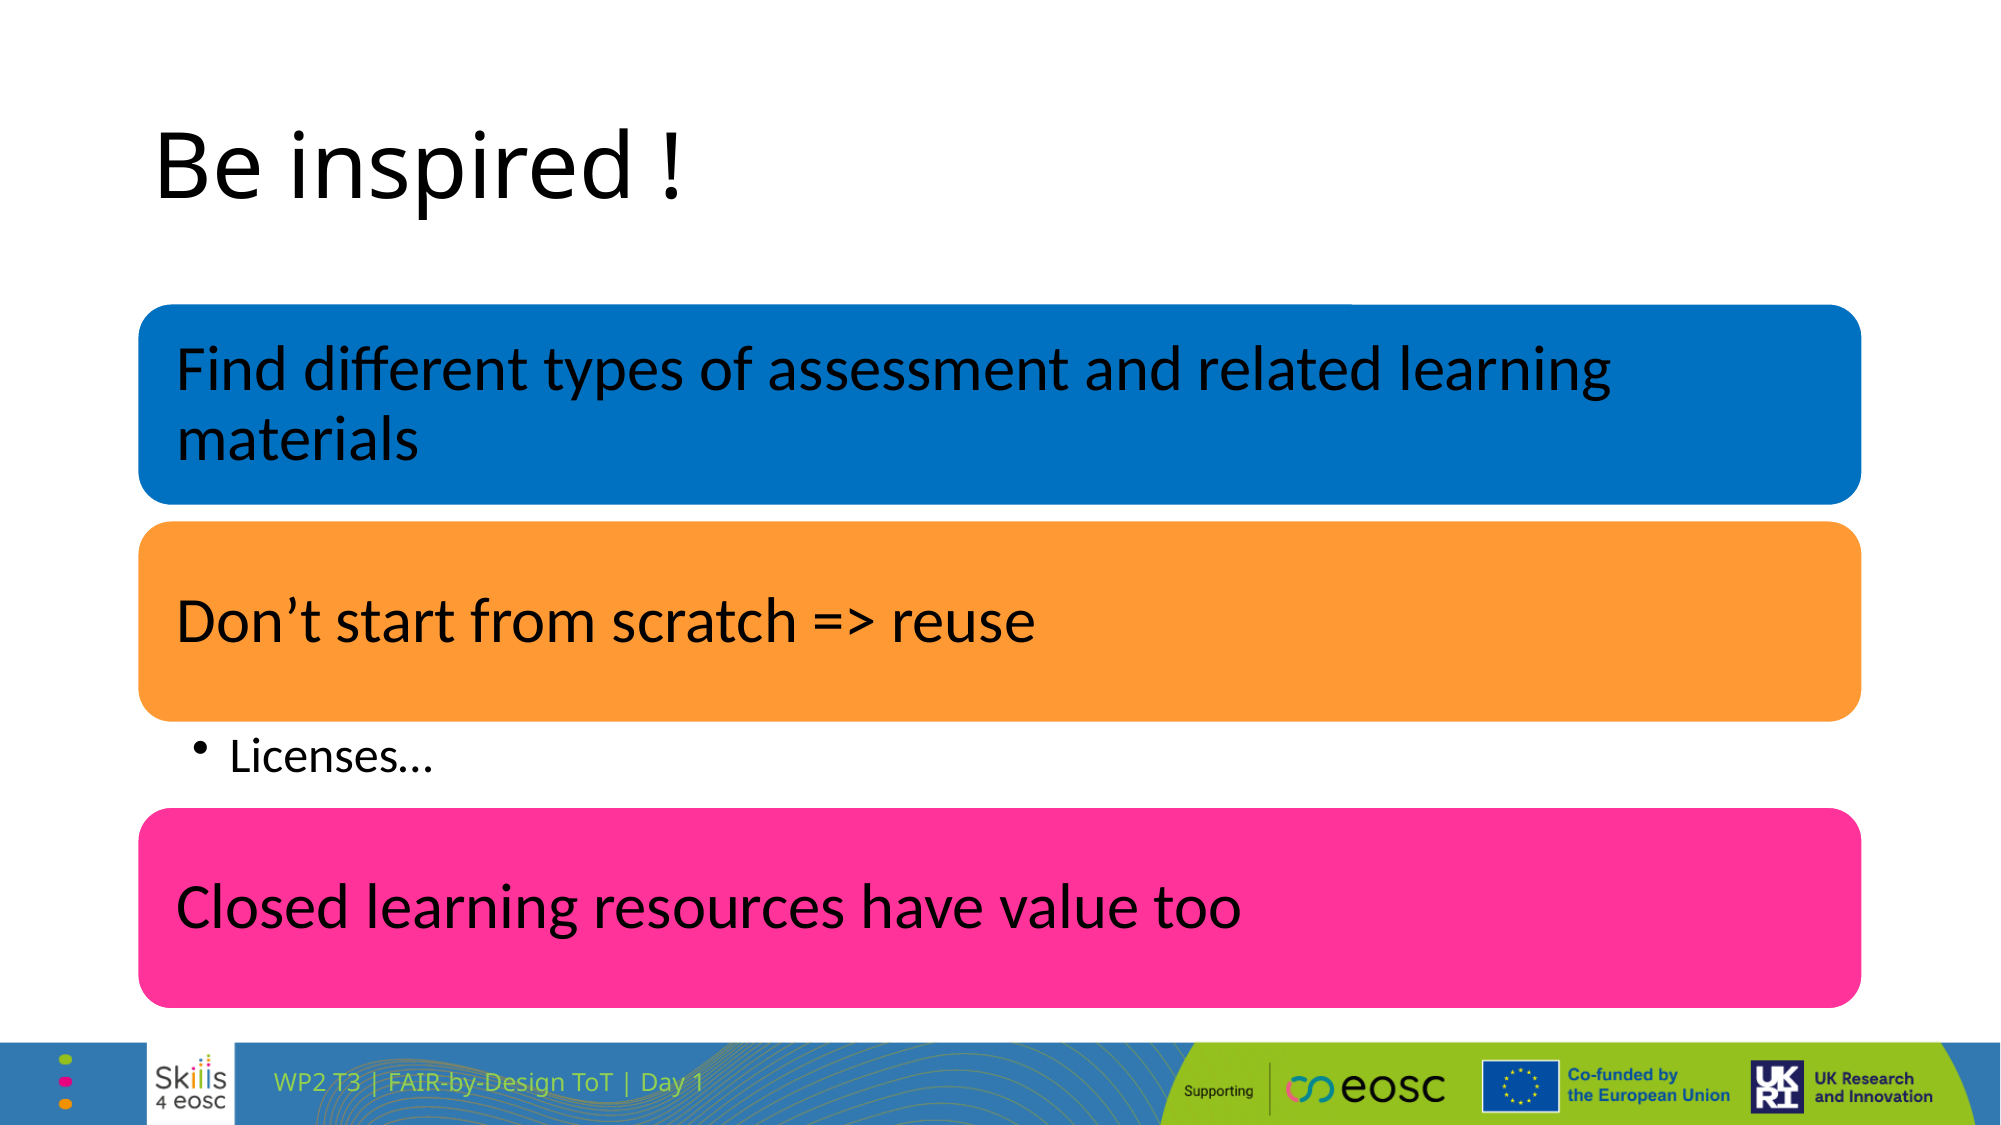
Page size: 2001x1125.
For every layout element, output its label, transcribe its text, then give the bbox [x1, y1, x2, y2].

footer WP2 T3 | FAIR-by-Design ToT | Day 1 [258, 1052, 1140, 1112]
picture [0, 0, 2001, 1125]
title Be inspired ! [137, 59, 1863, 278]
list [137, 299, 1863, 1014]
